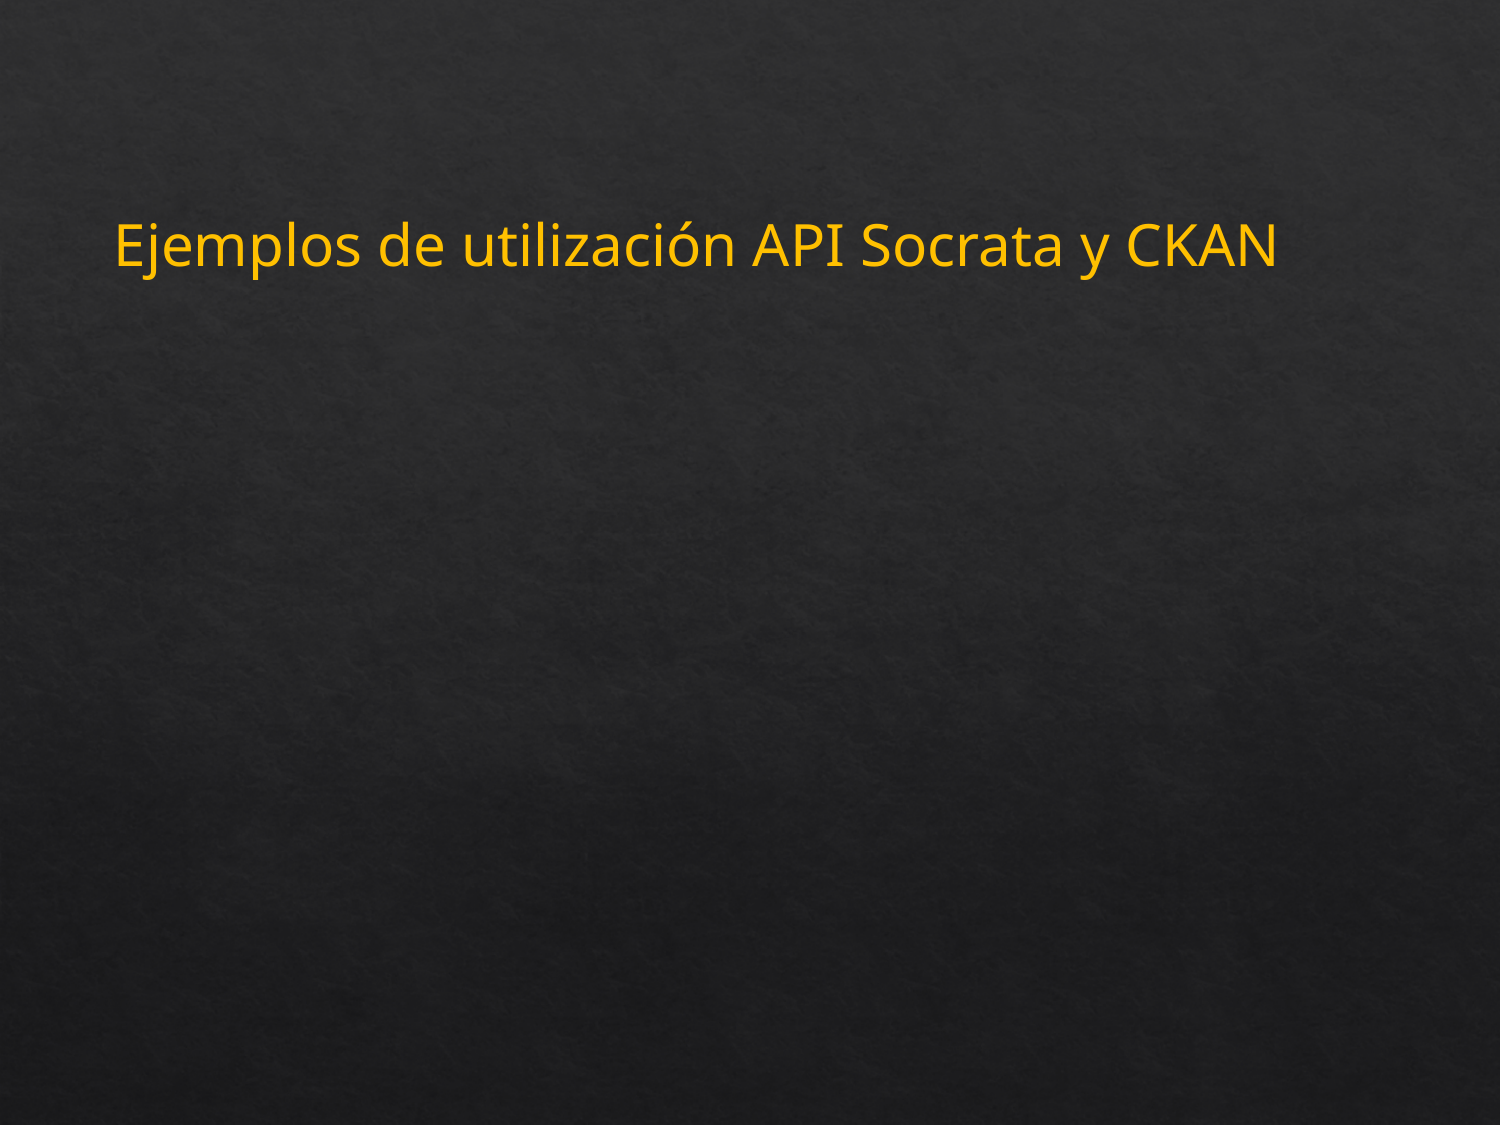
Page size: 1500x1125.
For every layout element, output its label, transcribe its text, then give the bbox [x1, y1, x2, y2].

text_box Ejemplos de utilización API Socrata y CKAN [98, 200, 1295, 356]
